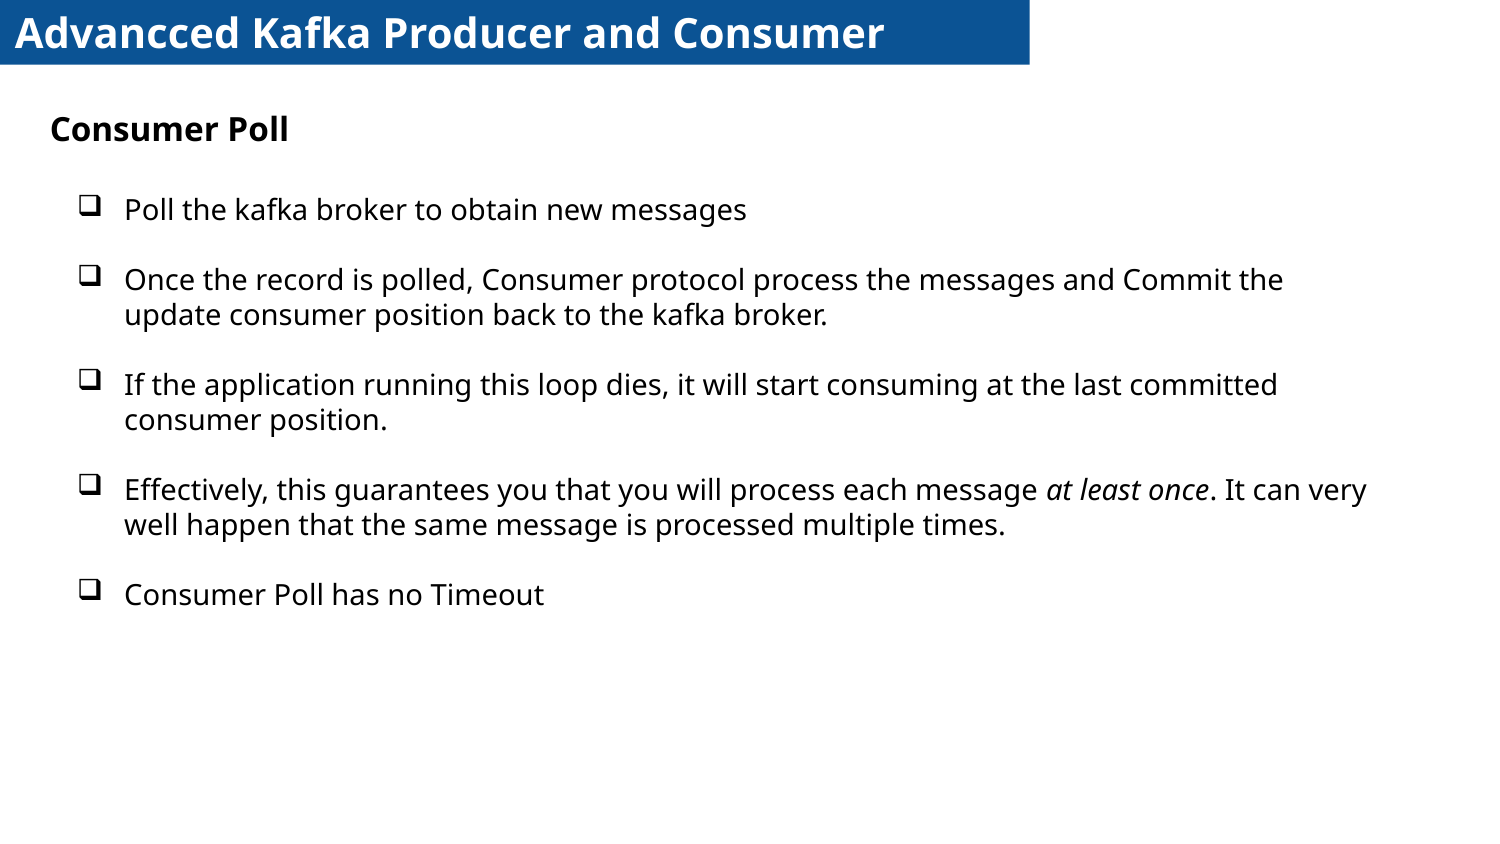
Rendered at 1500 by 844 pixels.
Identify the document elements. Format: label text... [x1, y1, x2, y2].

text_box Advancced Kafka Producer and Consumer [0, 0, 1030, 65]
text_box Consumer Poll [14, 80, 1050, 156]
text_box Poll the kafka broker to obtain new messages Once the record is polled, Consumer protocol process the messages and Commit the update consumer position back to the kafka broker. If the application running this loop dies, it will start consuming at the last committed consumer position. Effectively, this guarantees you that you will process each message at least once. It can very well happen that the same message is processed multiple times. Consumer Poll has no Timeout [62, 184, 1400, 619]
